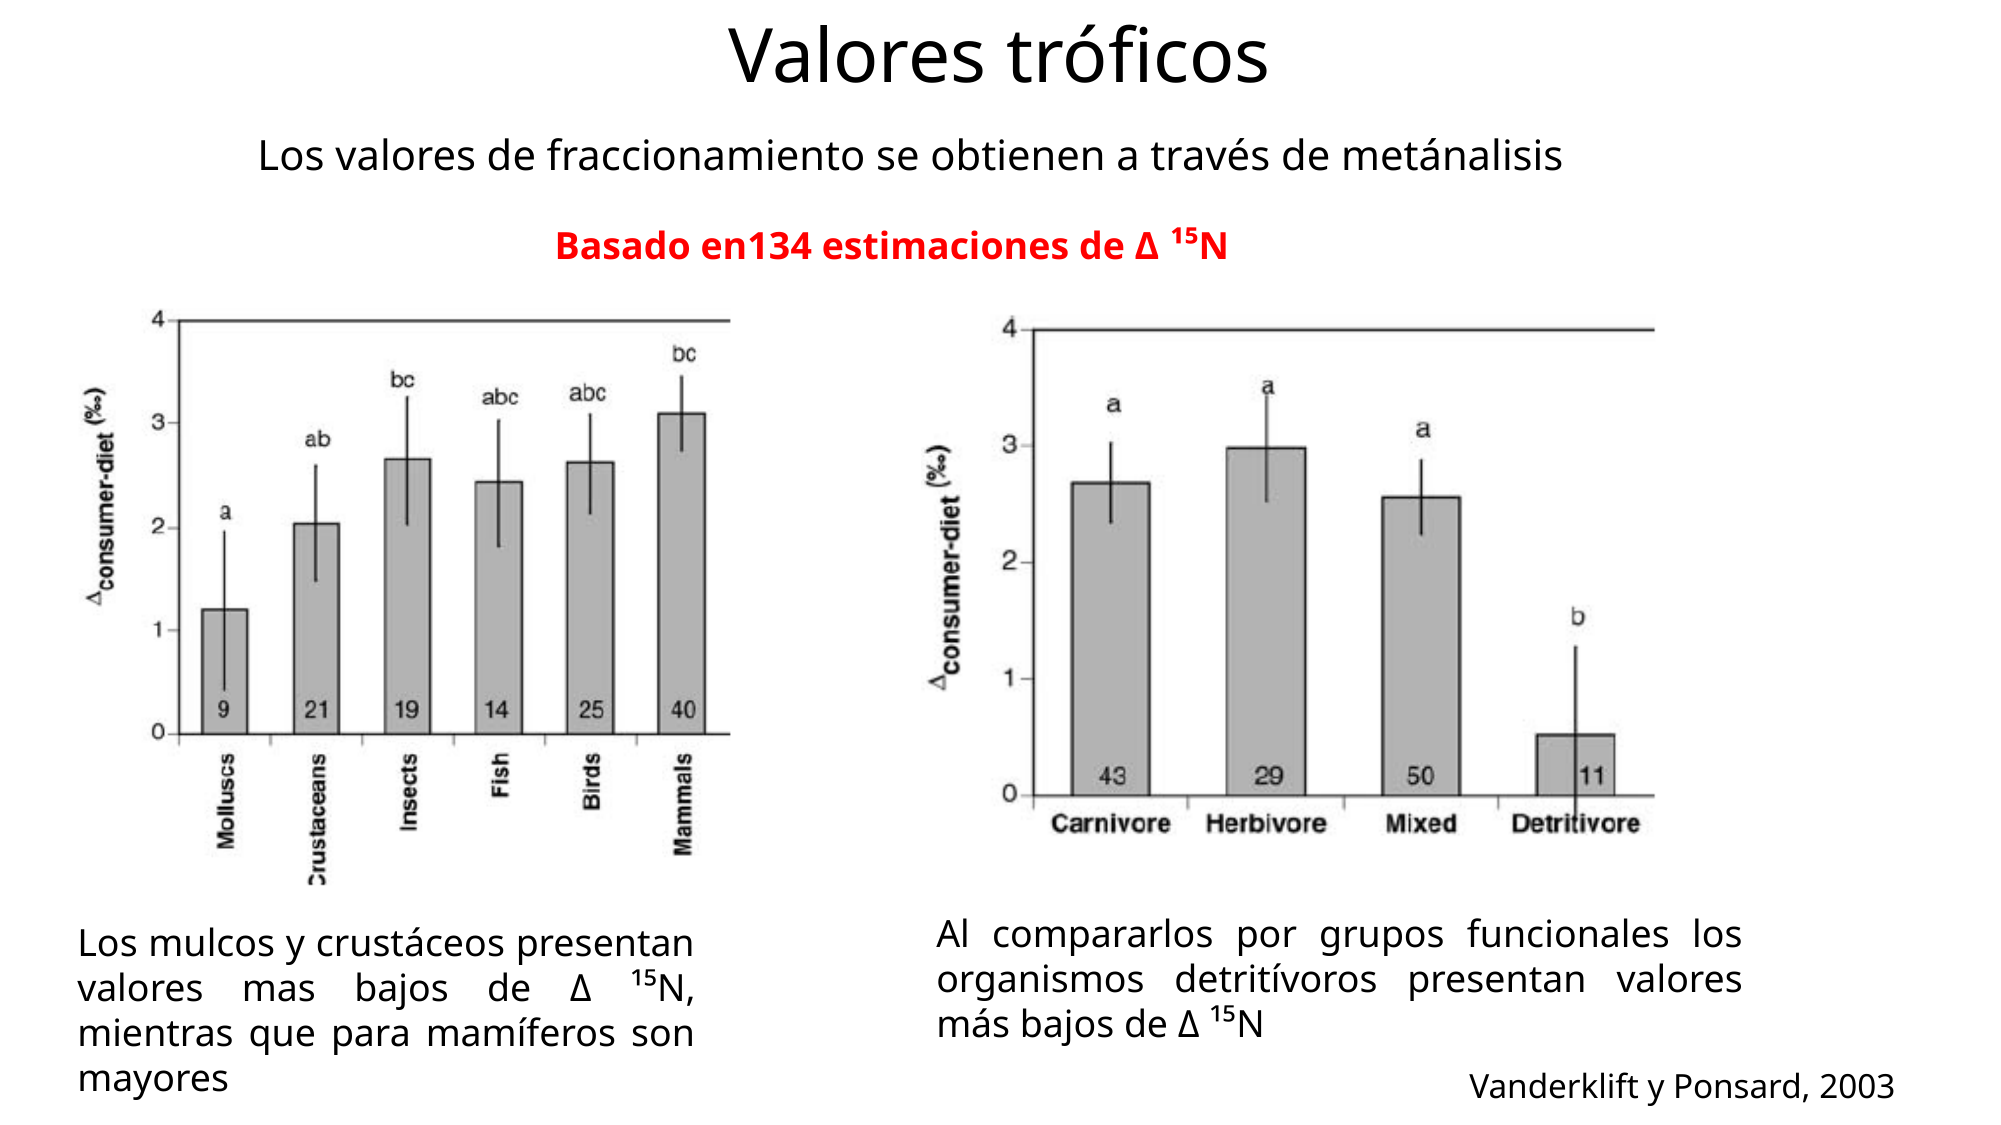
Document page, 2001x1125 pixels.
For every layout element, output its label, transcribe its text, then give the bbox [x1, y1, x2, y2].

text_box Los mulcos y crustáceos presentan valores mas bajos de Δ ¹⁵N, mientras que para mamíferos son mayores [62, 911, 711, 1107]
text_box Valores tróficos [714, 0, 1286, 105]
picture [62, 297, 762, 888]
text_box Basado en134 estimaciones de Δ ¹⁵N [539, 214, 1254, 275]
text_box Vanderklift y Ponsard, 2003 [1365, 1057, 2000, 1113]
picture [920, 305, 1666, 842]
text_box Al compararlos por grupos funcionales los organismos detritívoros presentan valores más bajos de Δ ¹⁵N [921, 902, 1759, 1053]
text_box Los valores de fraccionamiento se obtienen a través de metánalisis [242, 121, 1579, 187]
